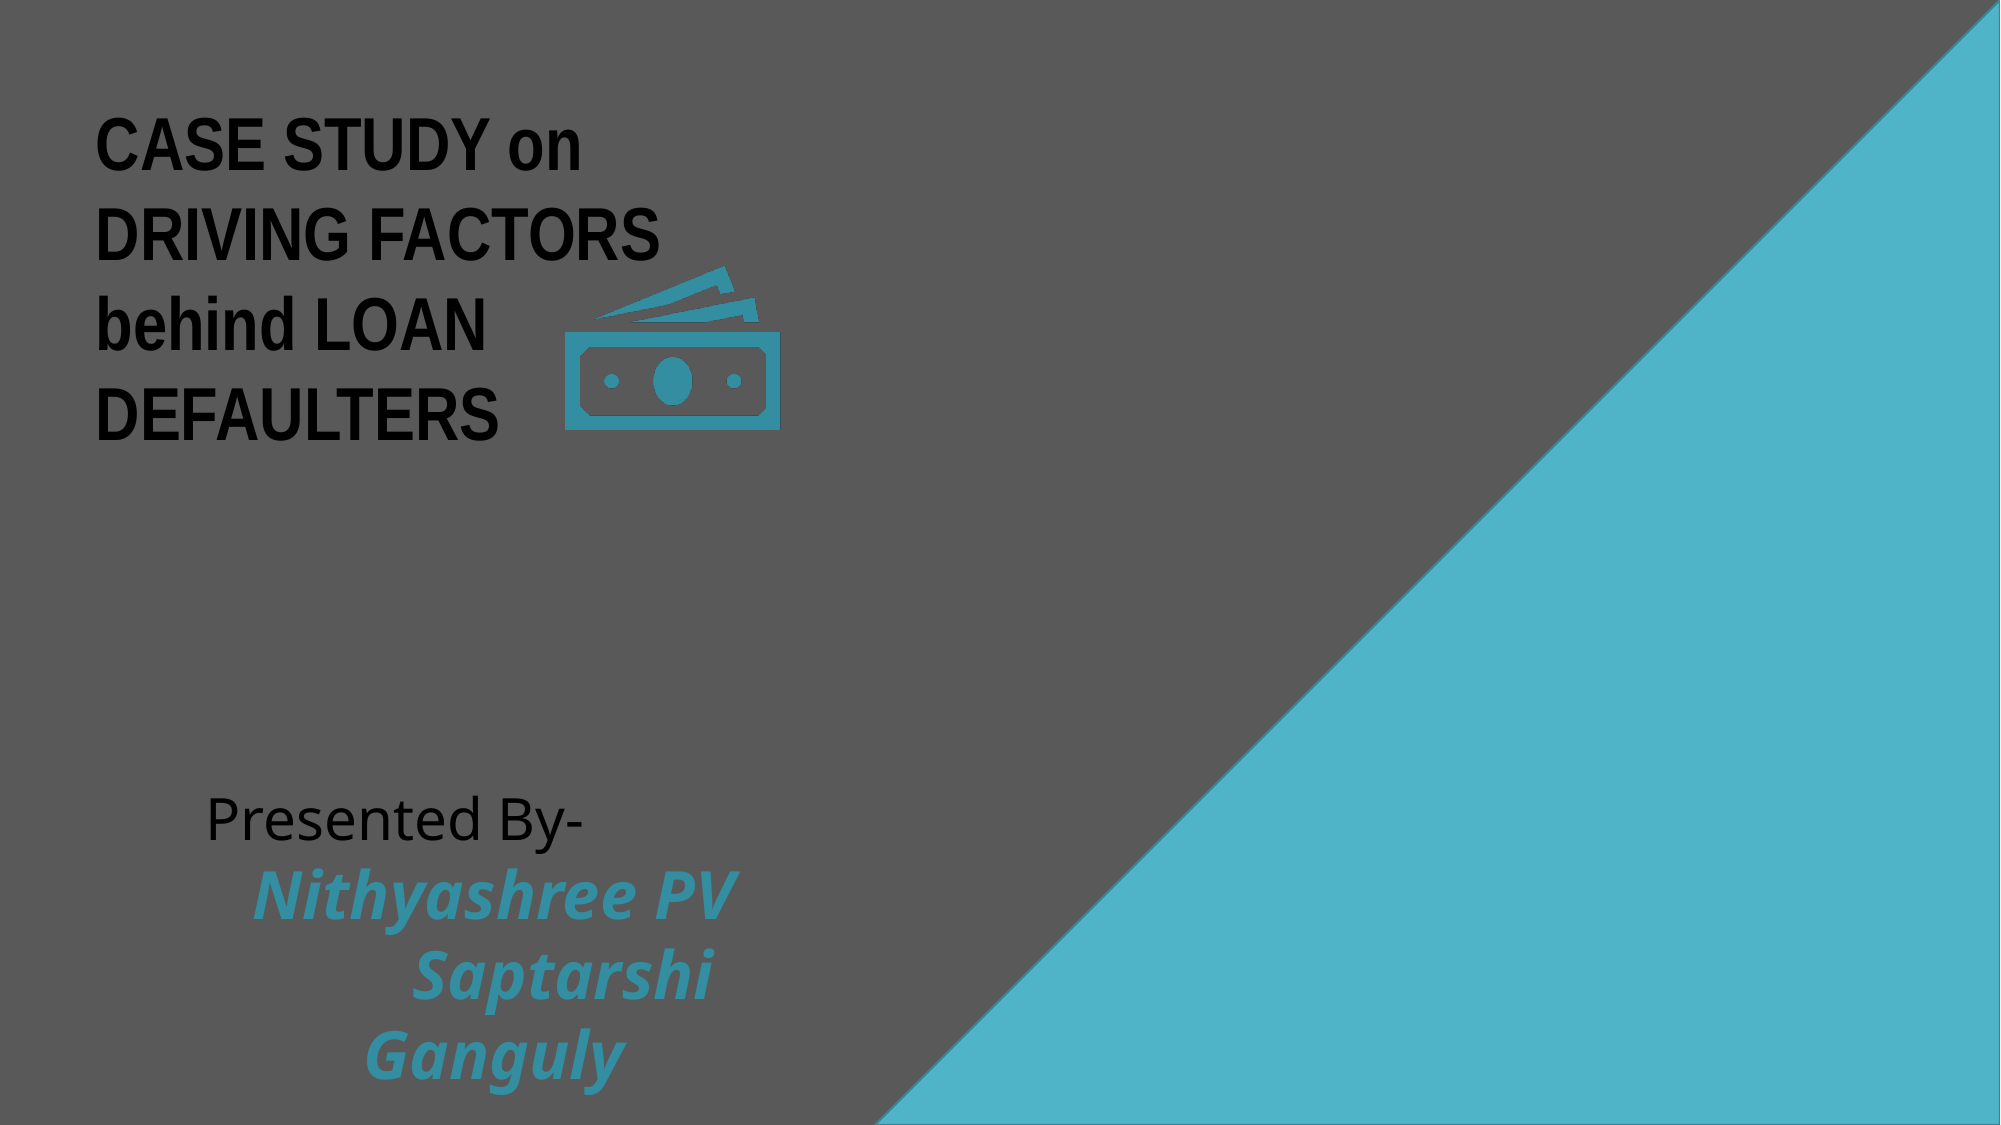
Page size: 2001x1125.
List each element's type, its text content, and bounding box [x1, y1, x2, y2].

text_box [874, 0, 2000, 1125]
text_box Presented By- Nithyashree PV Saptarshi Ganguly [172, 775, 816, 1100]
text_box CASE STUDY on DRIVING FACTORS behind LOAN DEFAULTERS [80, 87, 875, 463]
picture [554, 234, 790, 469]
